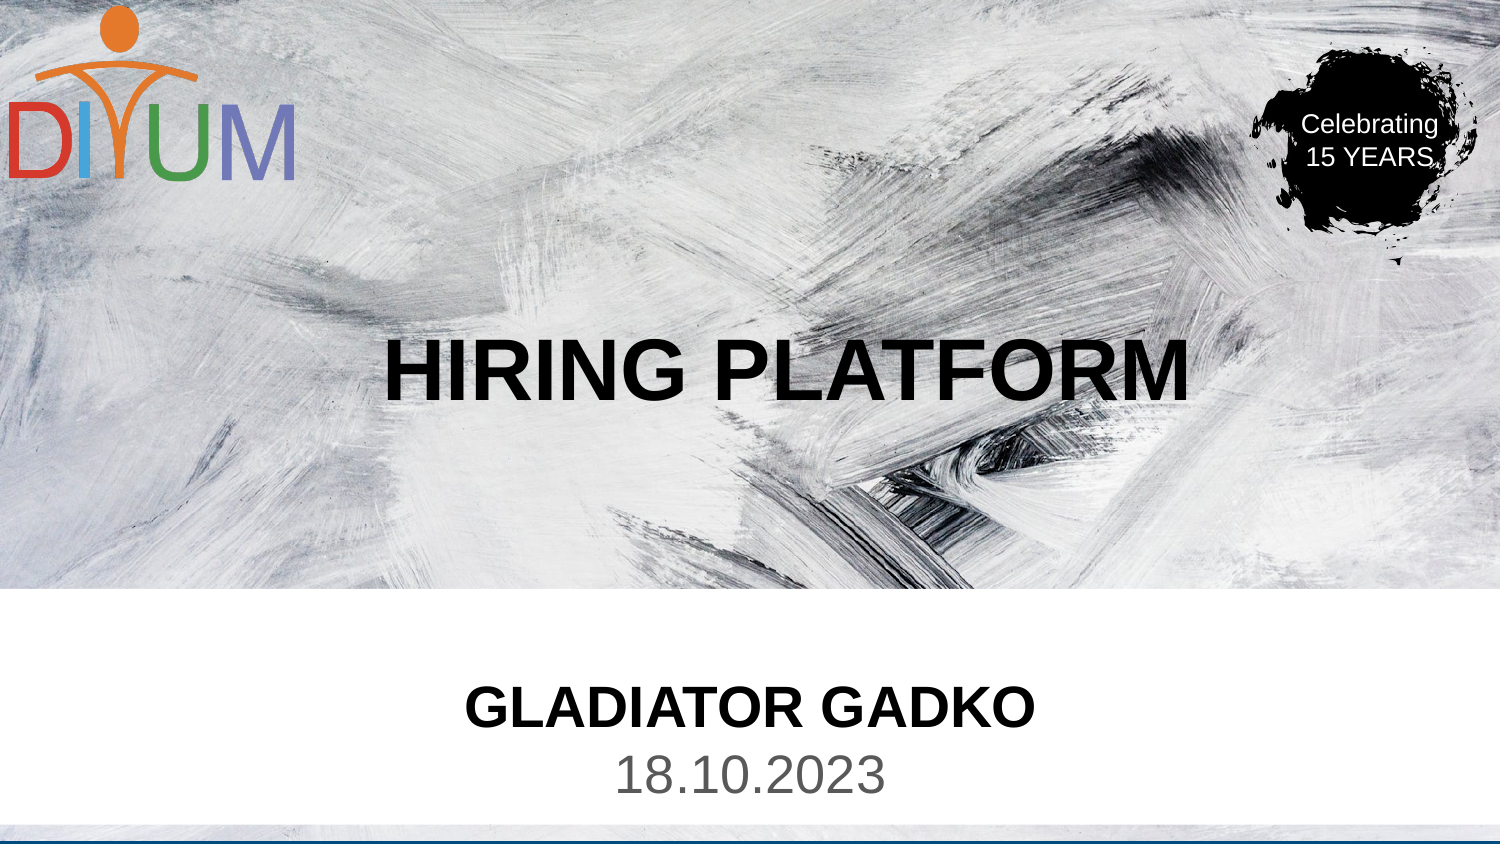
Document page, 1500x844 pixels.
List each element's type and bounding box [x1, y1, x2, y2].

text_box [5, 0, 298, 221]
picture [0, 0, 1500, 841]
